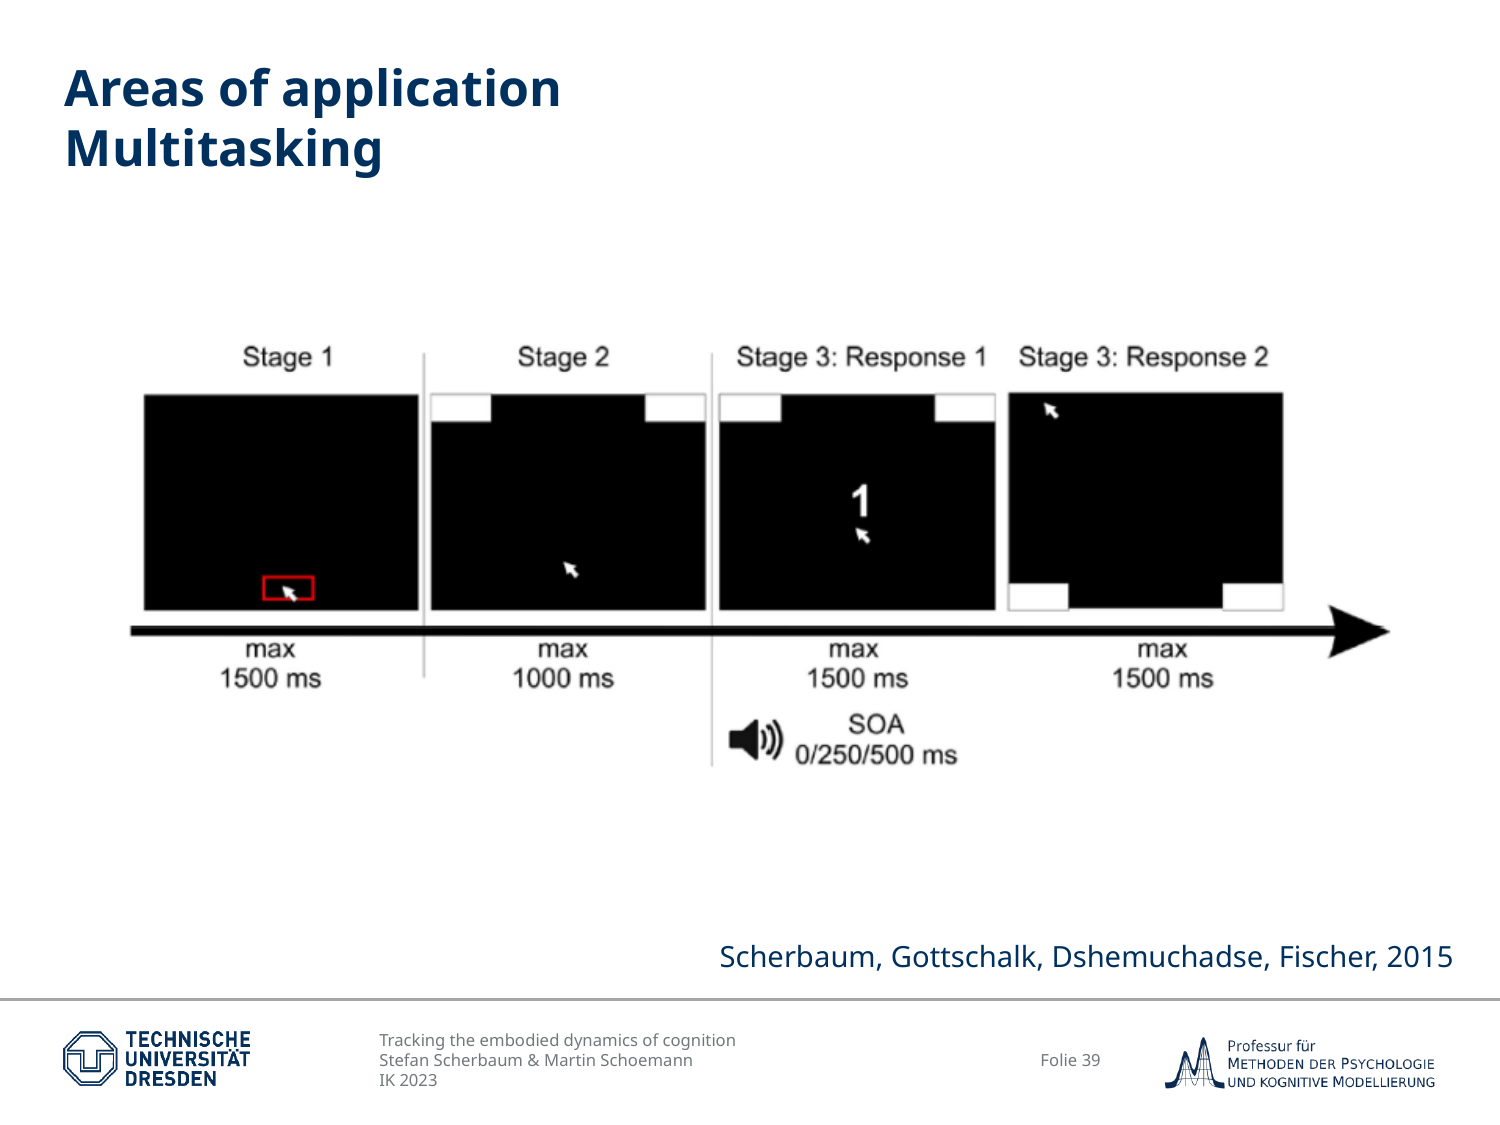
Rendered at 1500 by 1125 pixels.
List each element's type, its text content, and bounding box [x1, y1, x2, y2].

title Areas of application Multitasking [64, 56, 1437, 190]
picture [94, 336, 1406, 789]
picture [63, 1031, 250, 1086]
picture [1164, 1035, 1437, 1090]
text_box Scherbaum, Gottschalk, Dshemuchadse, Fischer, 2015 [704, 930, 1469, 981]
